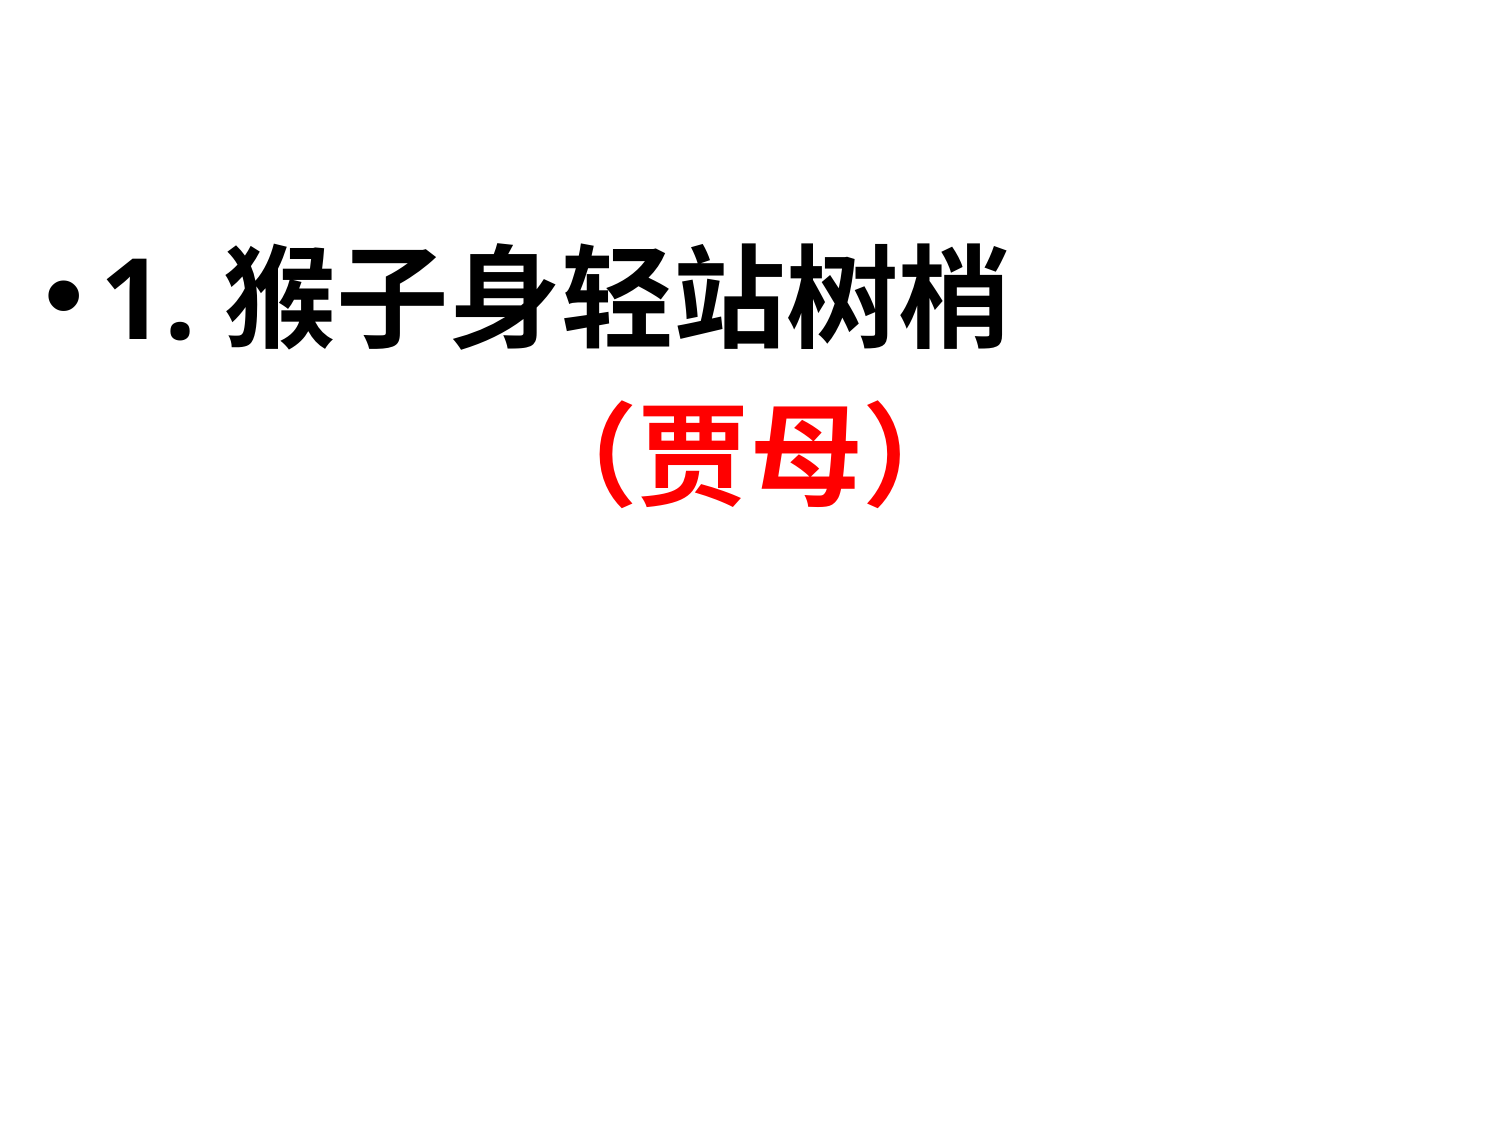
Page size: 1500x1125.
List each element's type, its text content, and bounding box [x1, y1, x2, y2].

list 1.猴子身轻站树梢 （贾母） [29, 219, 1471, 1005]
